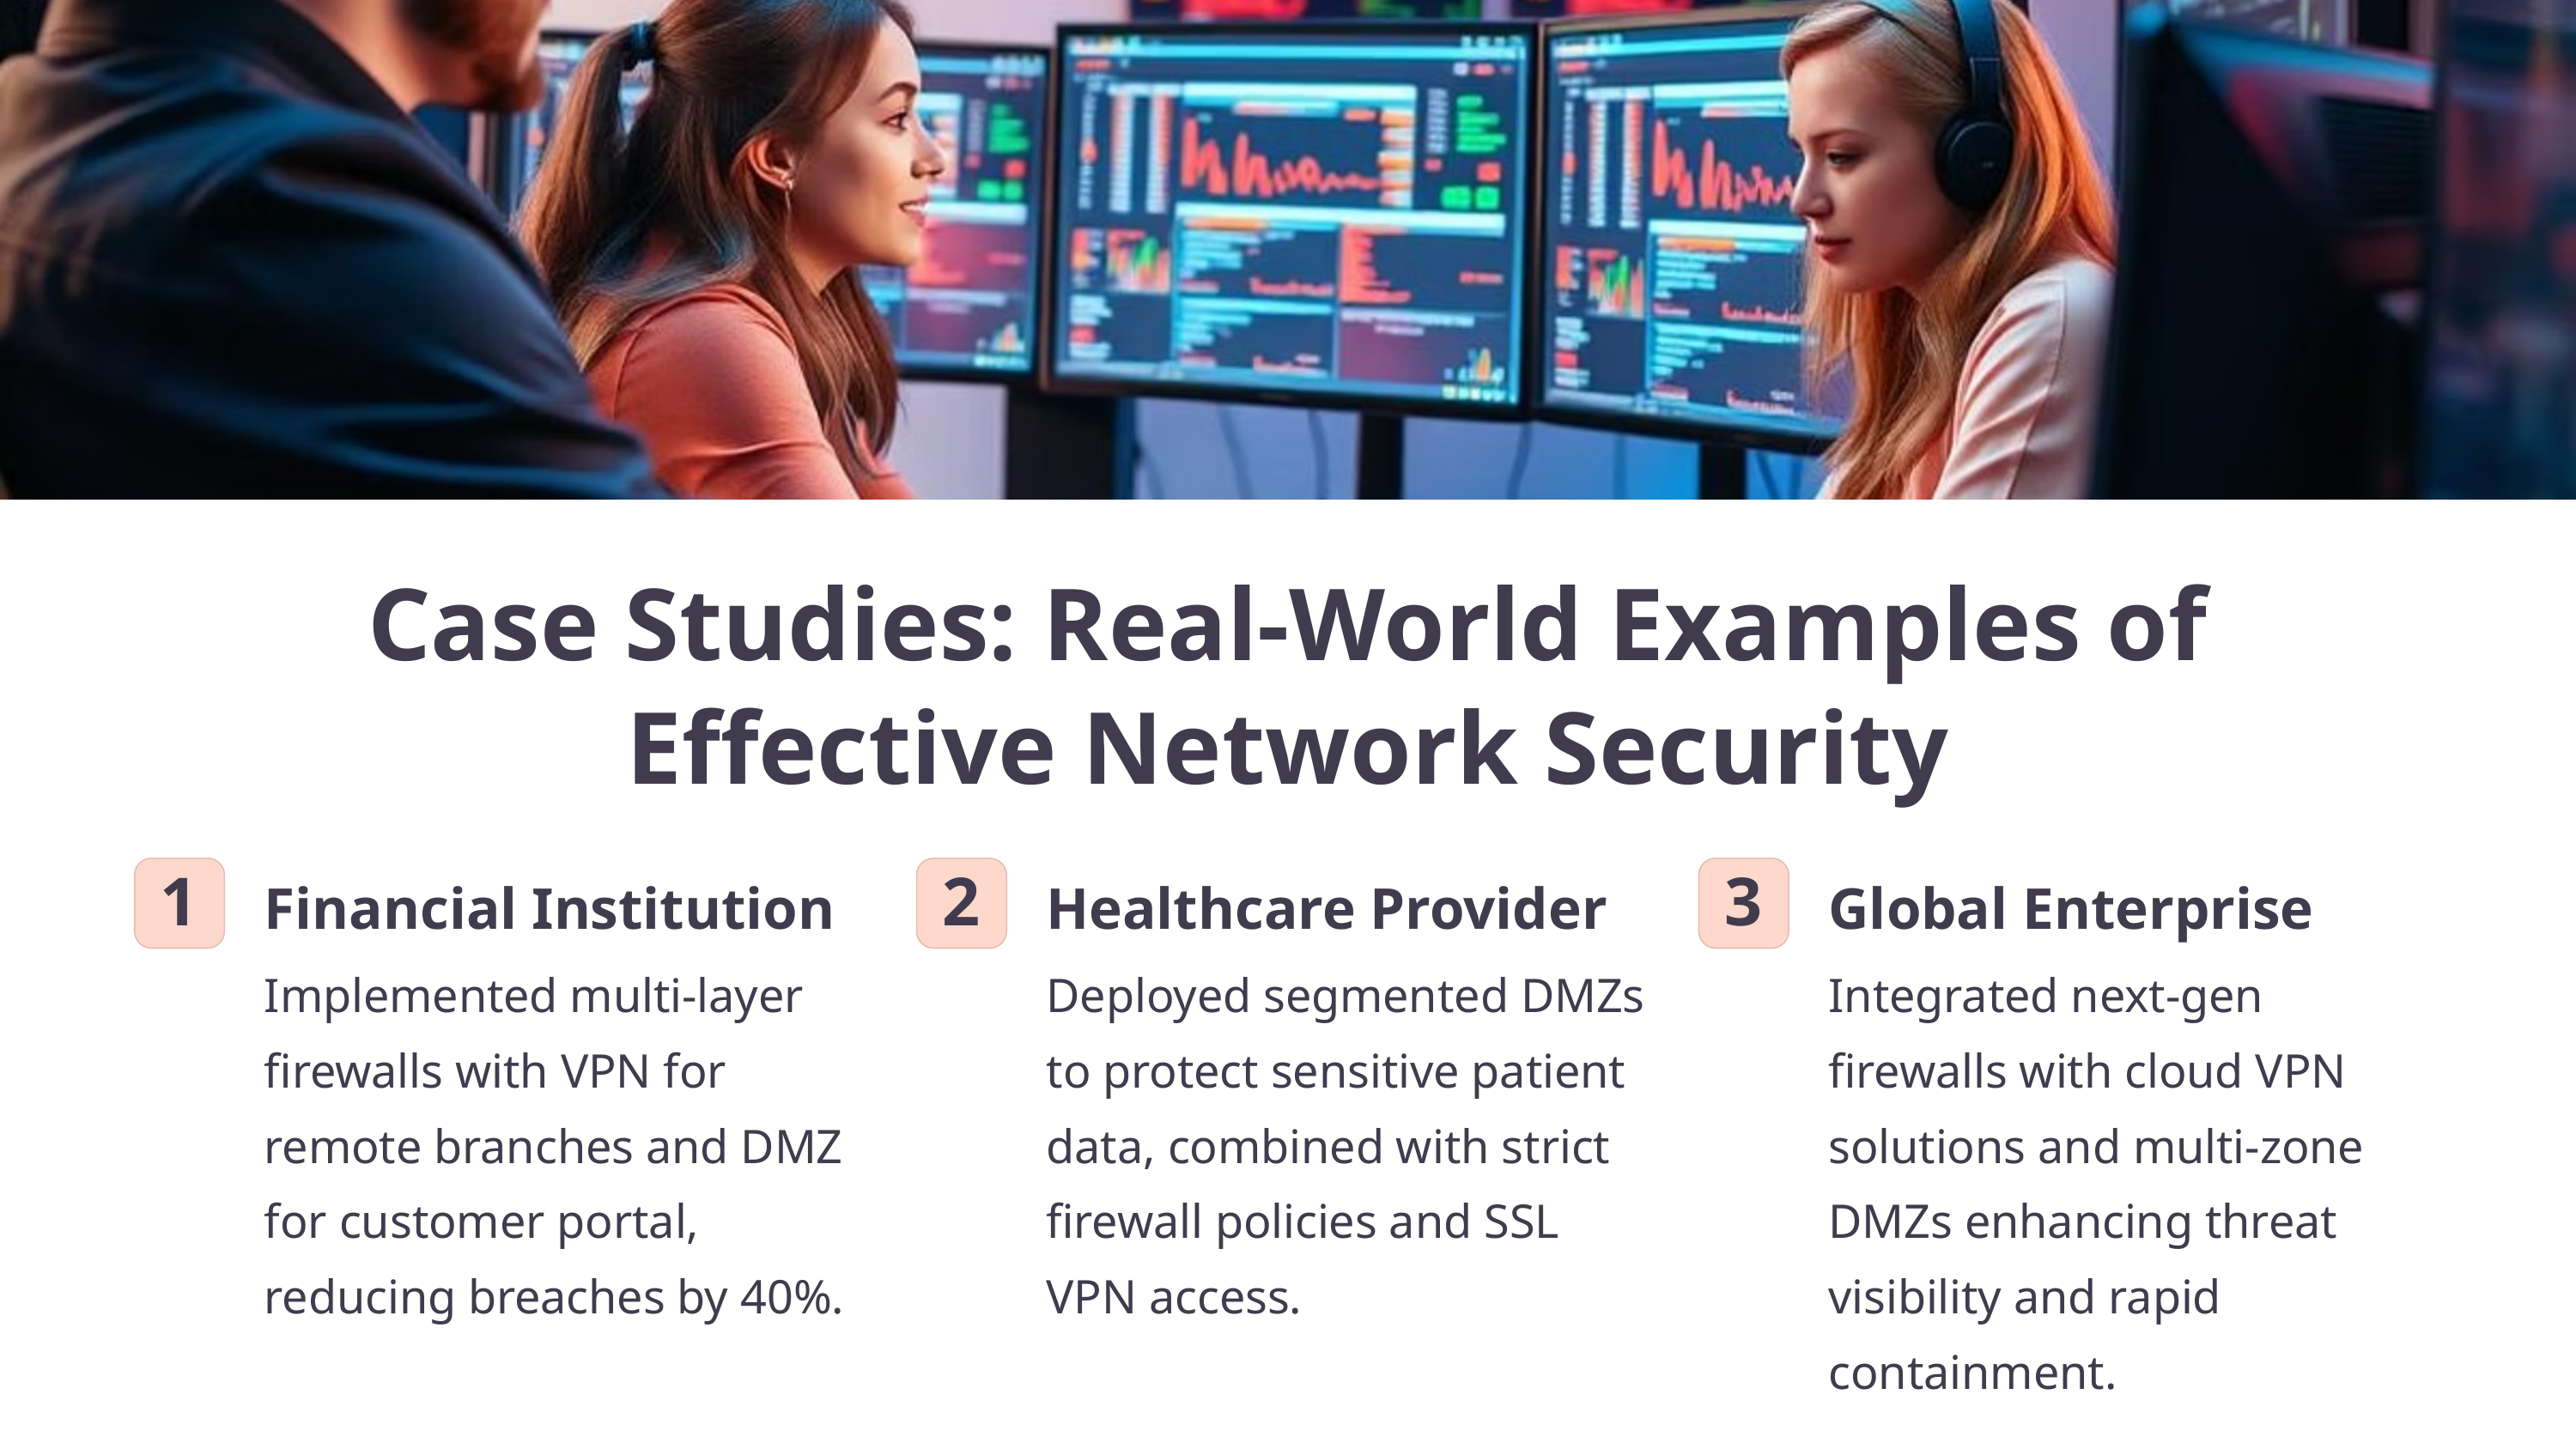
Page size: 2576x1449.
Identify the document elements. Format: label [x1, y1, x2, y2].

text_box [133, 857, 226, 949]
text_box [264, 958, 867, 1335]
text_box [1698, 857, 1790, 949]
text_box [149, 865, 210, 968]
text_box [139, 558, 2437, 835]
text_box [931, 865, 993, 968]
text_box [264, 871, 878, 959]
text_box [1046, 871, 1625, 957]
text_box [1828, 958, 2432, 1410]
text_box [915, 857, 1008, 949]
text_box [0, 0, 2576, 1449]
text_box [1713, 865, 1774, 968]
text_box [1828, 871, 2329, 957]
text_box [1046, 958, 1649, 1335]
